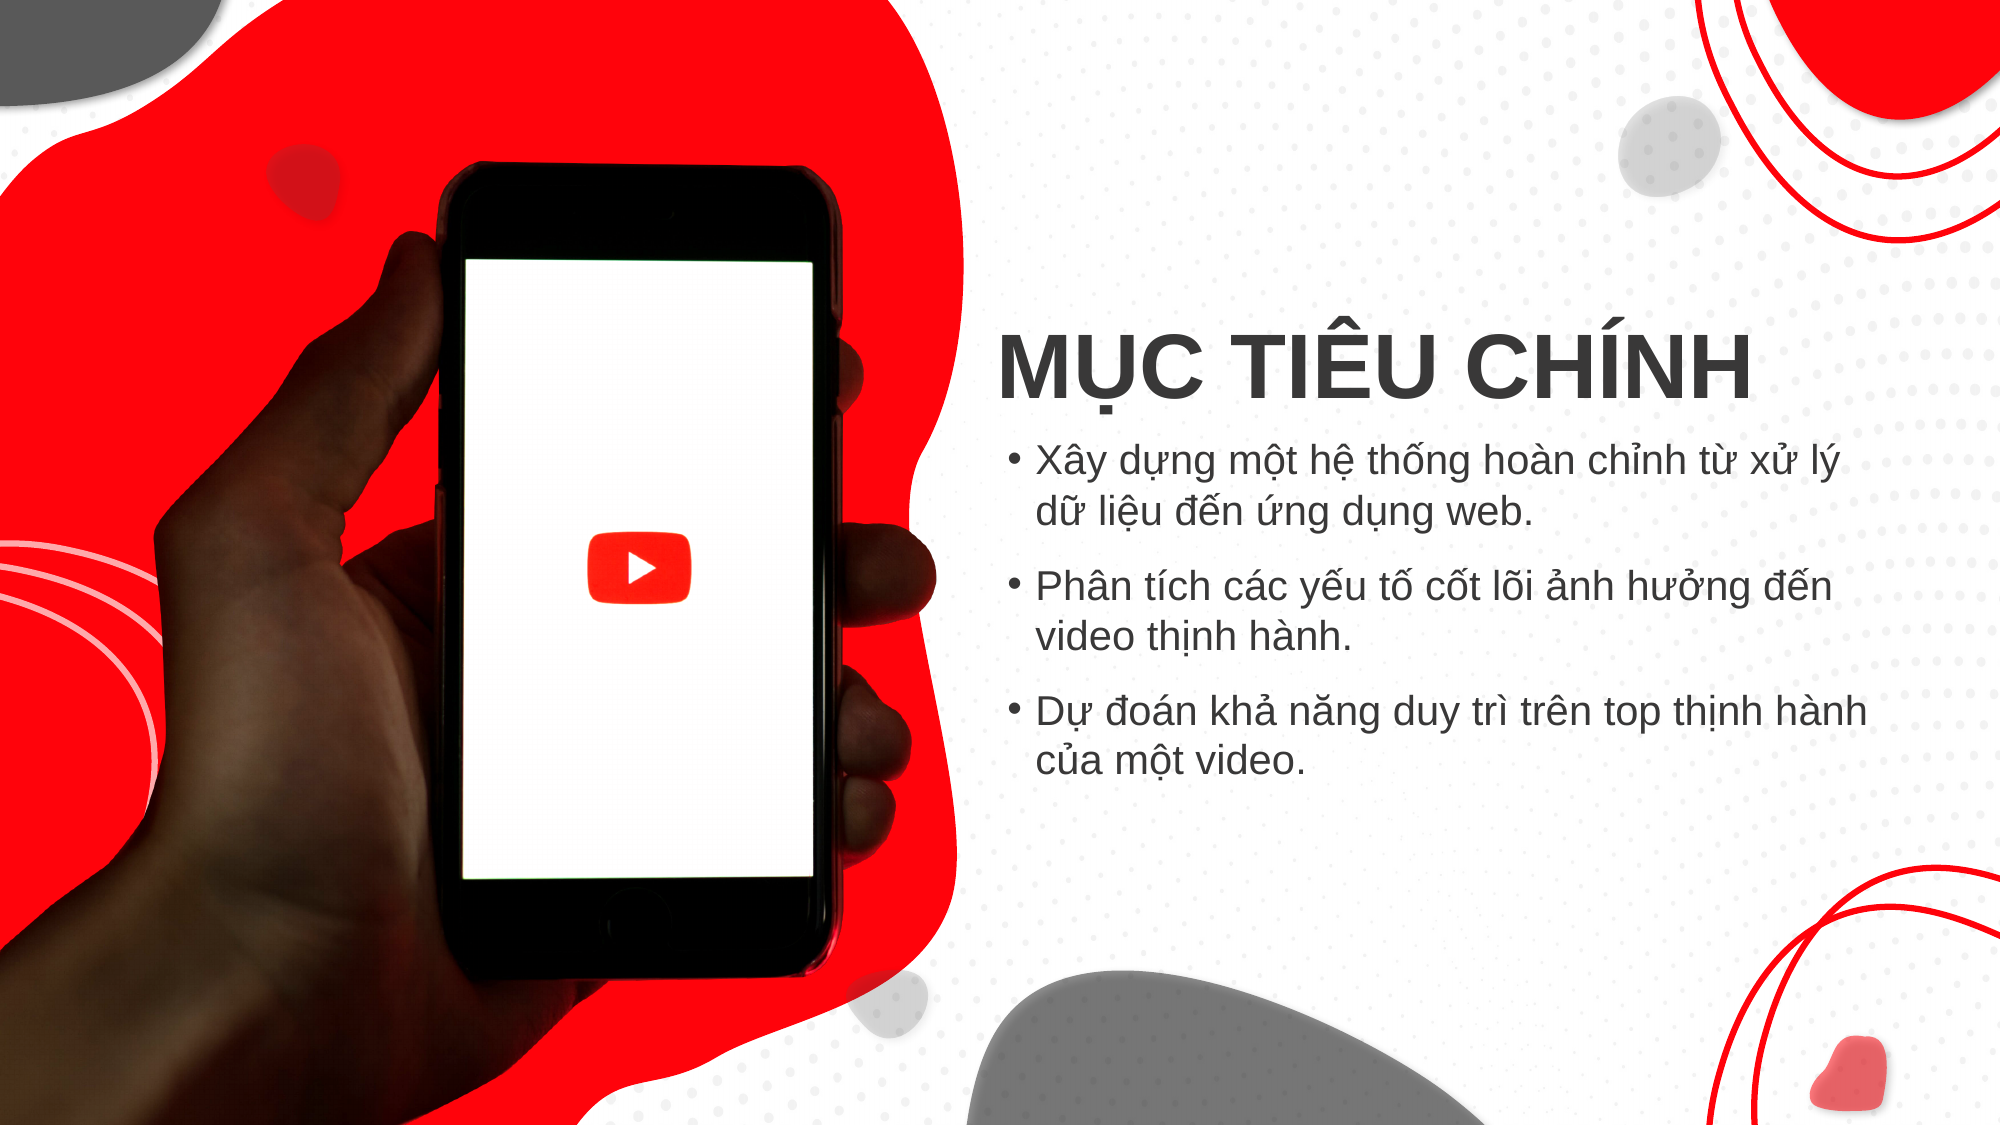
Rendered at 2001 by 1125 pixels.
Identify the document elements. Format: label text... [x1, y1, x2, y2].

text_box [966, 970, 1485, 1125]
text_box MỤC TIÊU CHÍNH [981, 299, 1825, 425]
picture [1618, 96, 1721, 197]
text_box [1769, 0, 2000, 120]
picture [0, 0, 961, 1125]
text_box [1737, 0, 2000, 177]
text_box [1754, 867, 2000, 1125]
text_box Xây dựng một hệ thống hoàn chỉnh từ xử lý dữ liệu đến ứng dụng web. Phân tích các yếu tố cốt lõi ảnh hưởng đến video thịnh hành. Dự đoán khả năng duy trì trên top thịnh hành của một video. [992, 425, 1892, 791]
text_box [1698, 0, 2000, 241]
text_box [1809, 1035, 1887, 1112]
text_box [1709, 926, 1817, 1125]
